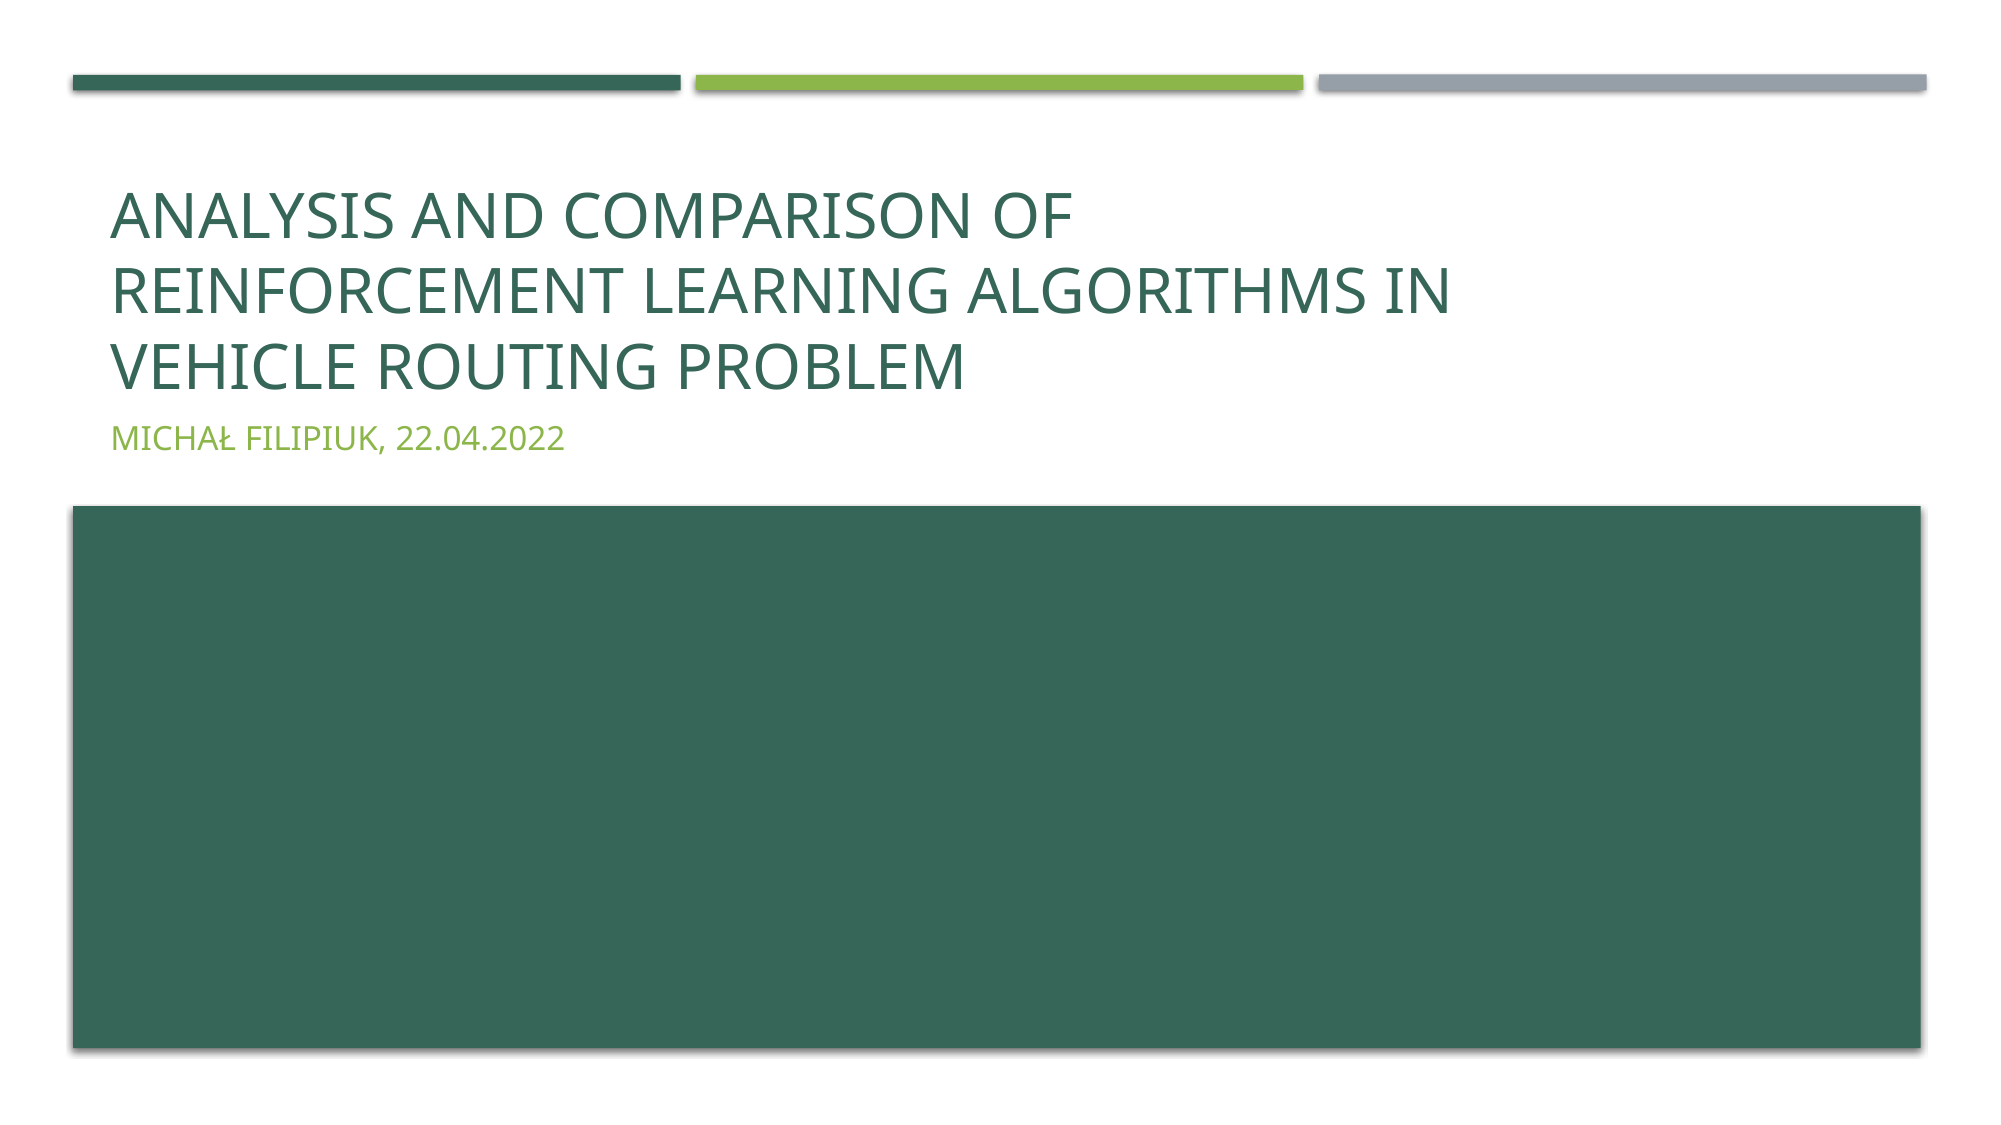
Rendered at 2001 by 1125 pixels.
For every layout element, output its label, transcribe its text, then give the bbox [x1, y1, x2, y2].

subtitle Michał Filipiuk, 22.04.2022 [95, 409, 1899, 507]
title Analysis and Comparison of Reinforcement Learning Algorithms in Vehicle Routing Problem [95, 167, 1899, 409]
